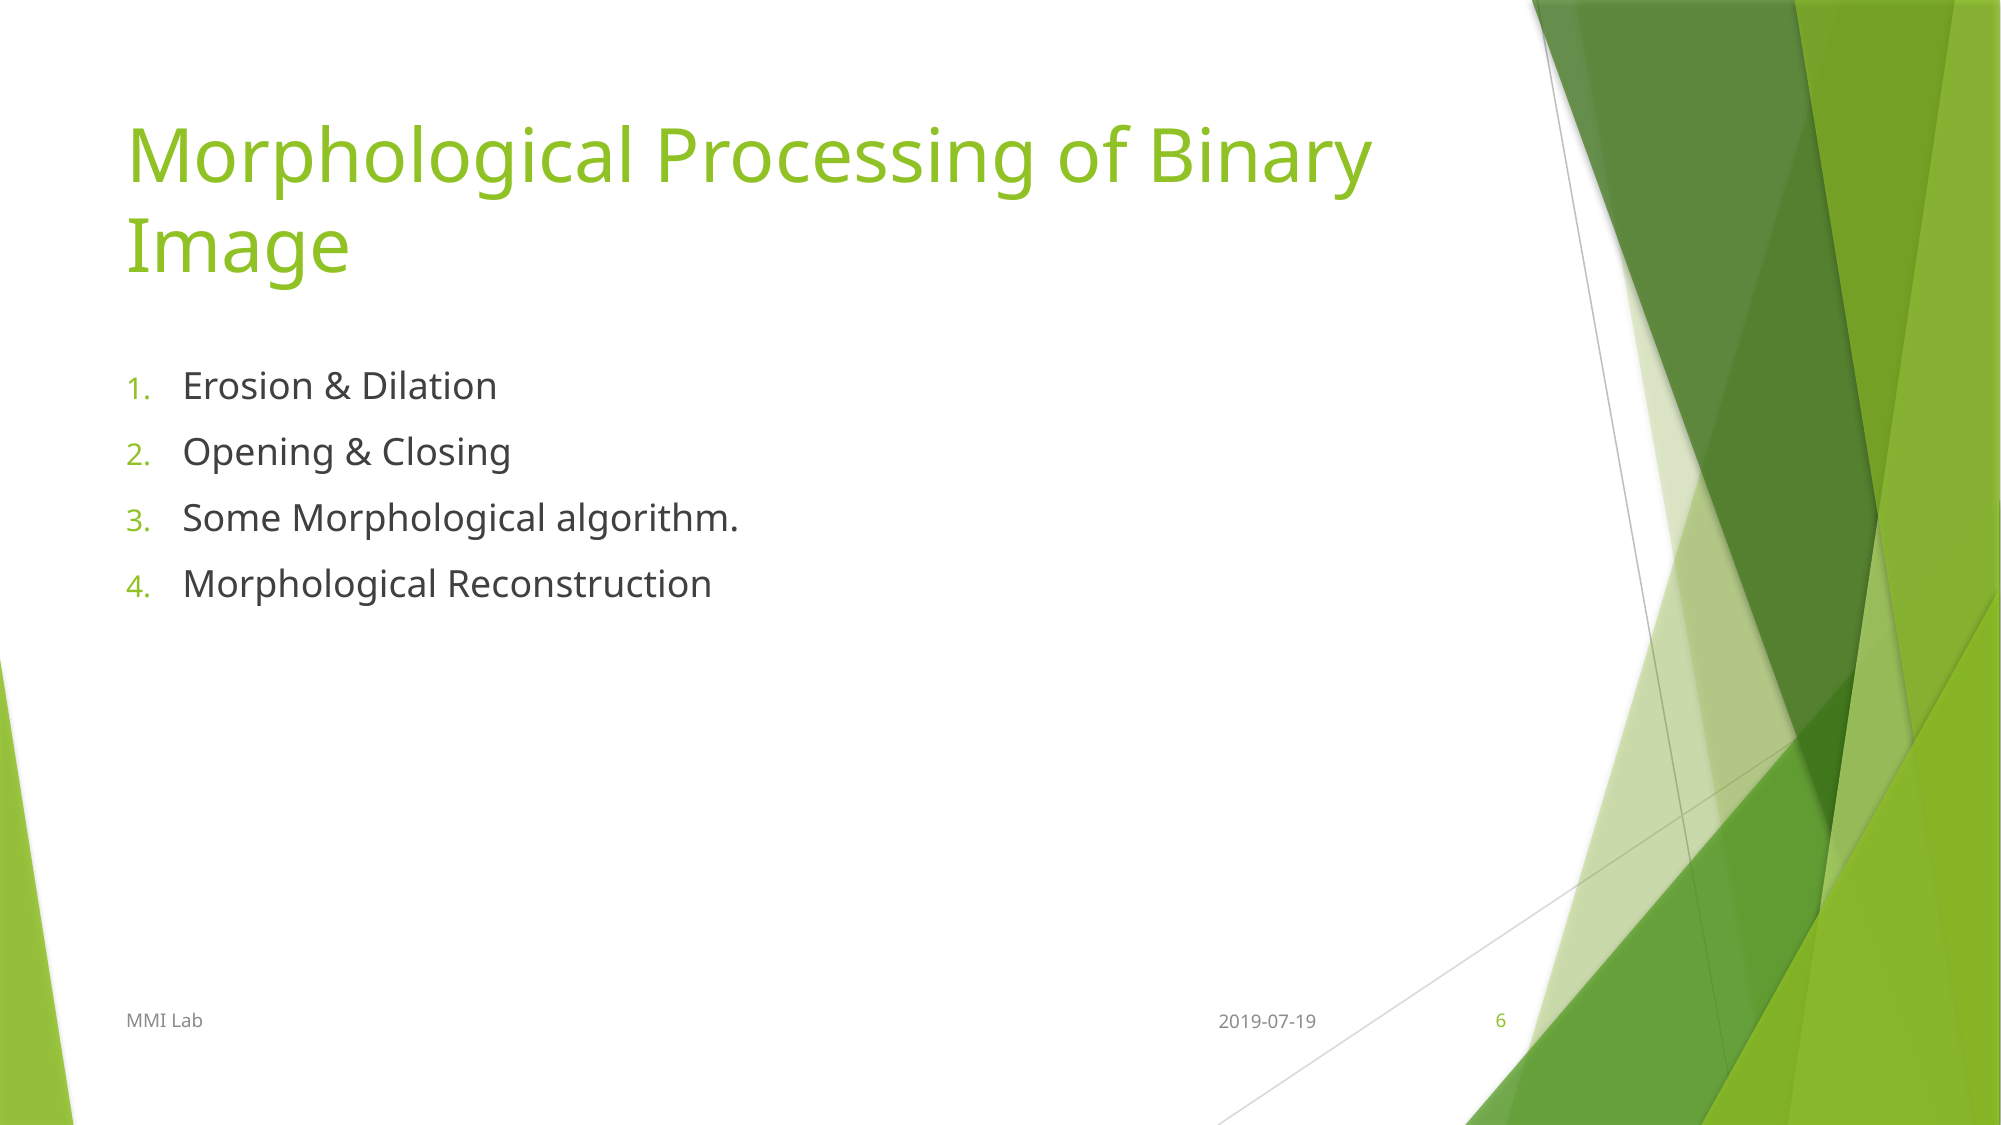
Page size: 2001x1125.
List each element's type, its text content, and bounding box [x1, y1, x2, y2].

title Morphological Processing of Binary Image [111, 99, 1522, 317]
list Erosion & Dilation Opening & Closing Some Morphological algorithm. Morphological Reconstruction [111, 354, 1522, 992]
slide_number 6 [1409, 991, 1522, 1051]
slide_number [1181, 991, 1332, 1051]
footer MMI Lab [111, 991, 1145, 1051]
